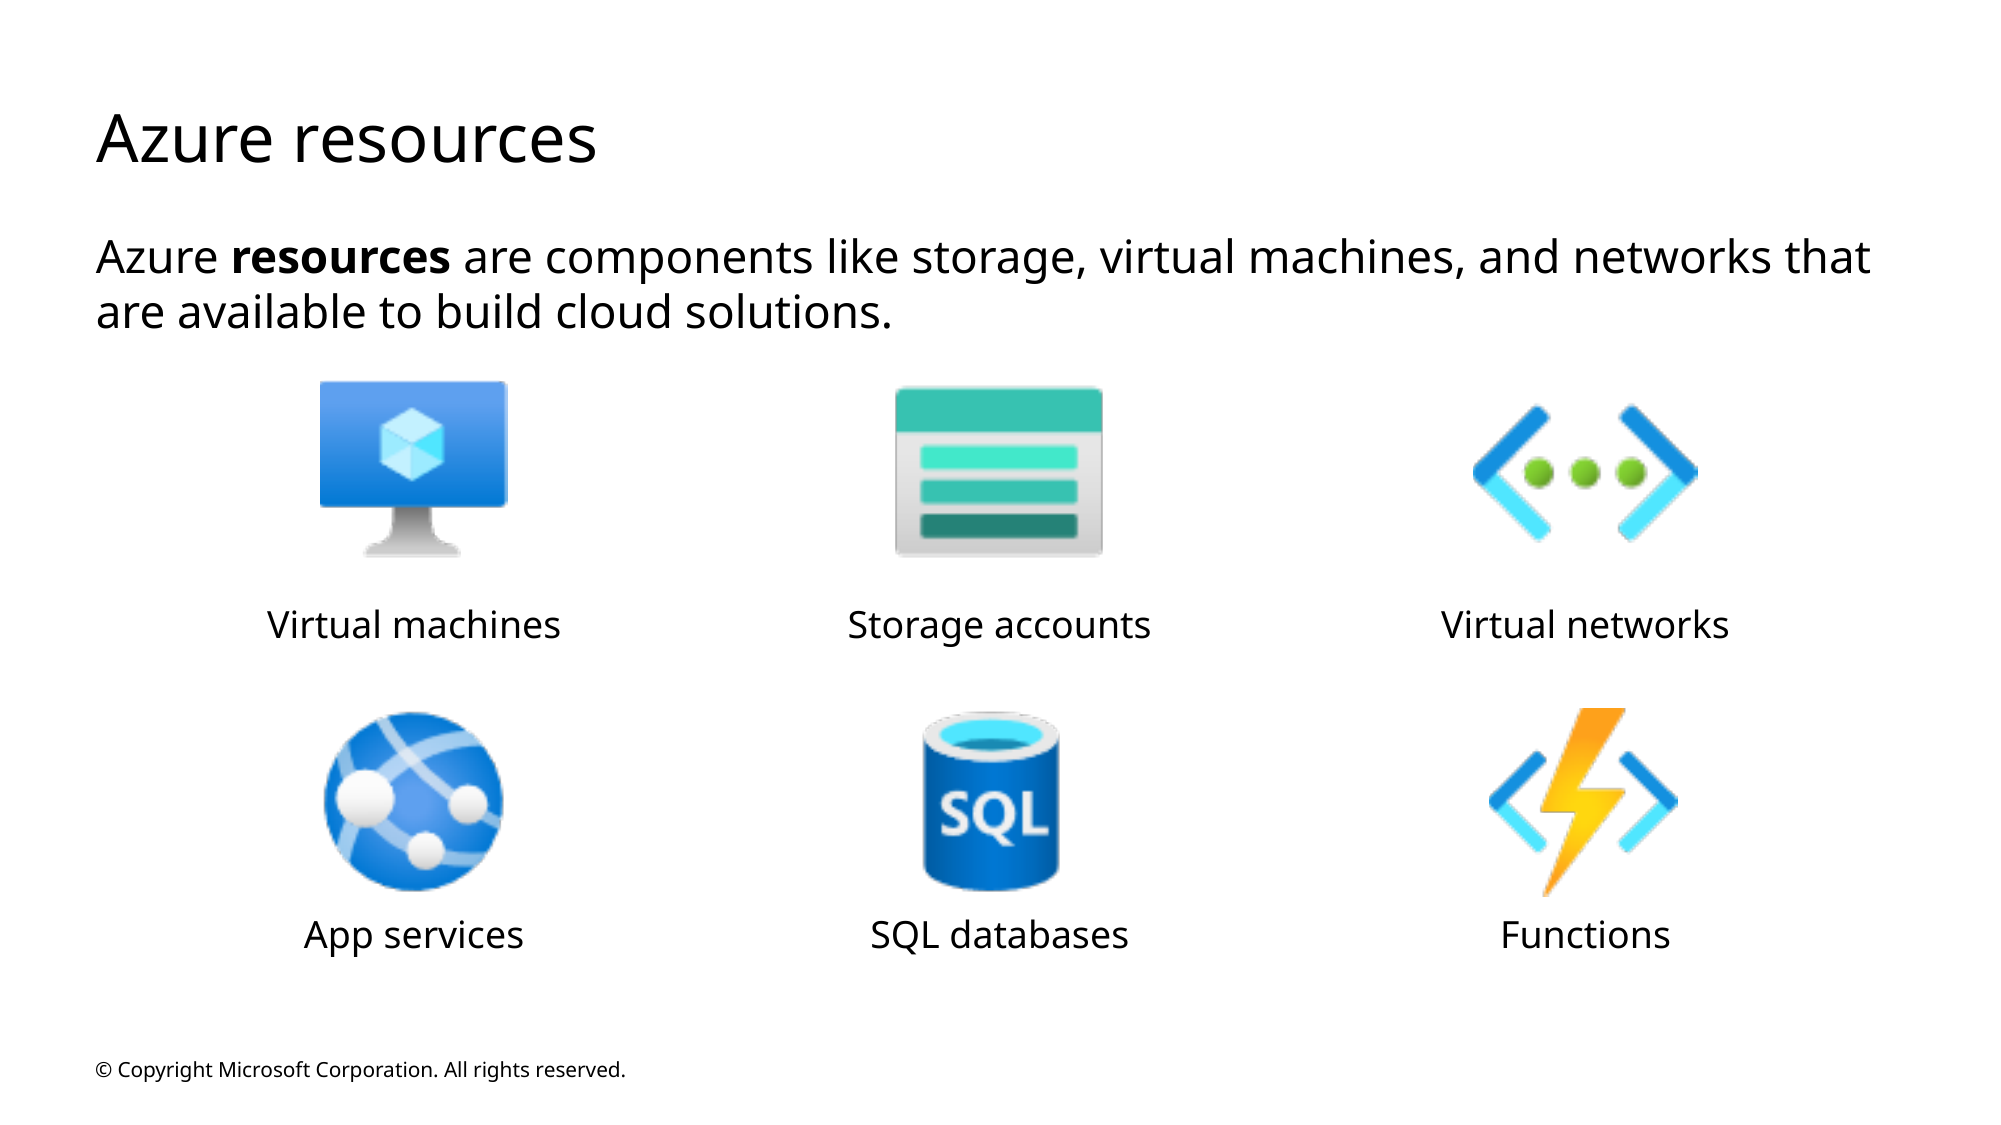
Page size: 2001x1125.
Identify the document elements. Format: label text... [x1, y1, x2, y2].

footer © Copyright Microsoft Corporation. All rights reserved. [95, 1053, 776, 1086]
list Azure resources are components like storage, virtual machines, and networks that are available to build cloud solutions. [95, 227, 1903, 339]
title Azure resources [96, 96, 1903, 177]
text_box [244, 361, 1756, 958]
